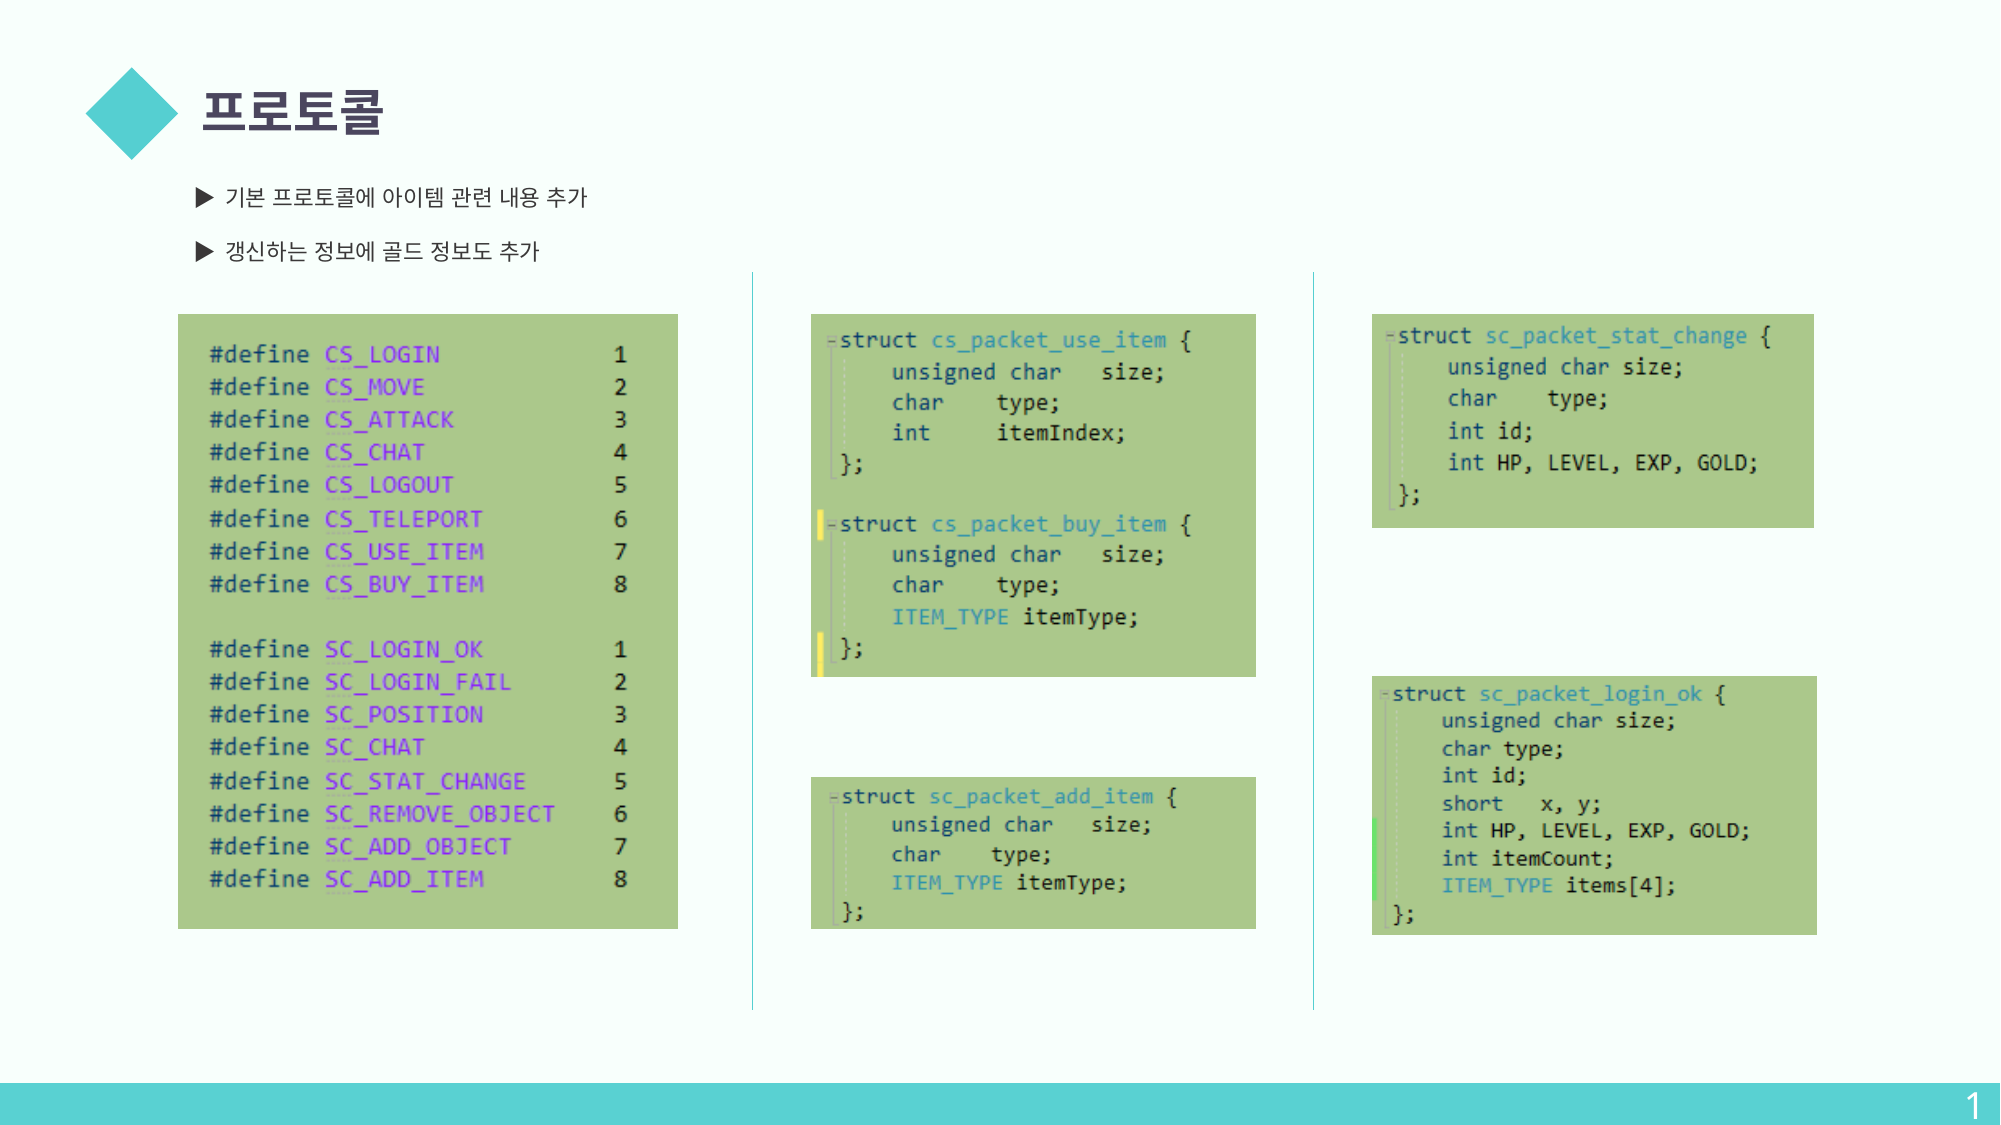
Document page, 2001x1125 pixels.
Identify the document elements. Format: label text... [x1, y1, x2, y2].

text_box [85, 67, 179, 160]
picture [1372, 314, 1814, 528]
text_box 프로토콜 [186, 73, 402, 149]
picture [811, 777, 1256, 929]
picture [177, 314, 678, 929]
picture [1372, 676, 1817, 935]
text_box 1 [0, 1082, 2000, 1125]
text_box ▶ 기본 프로토콜에 아이템 관련 내용 추가 ▶ 갱신하는 정보에 골드 정보도 추가 [179, 149, 1355, 300]
picture [811, 314, 1256, 677]
